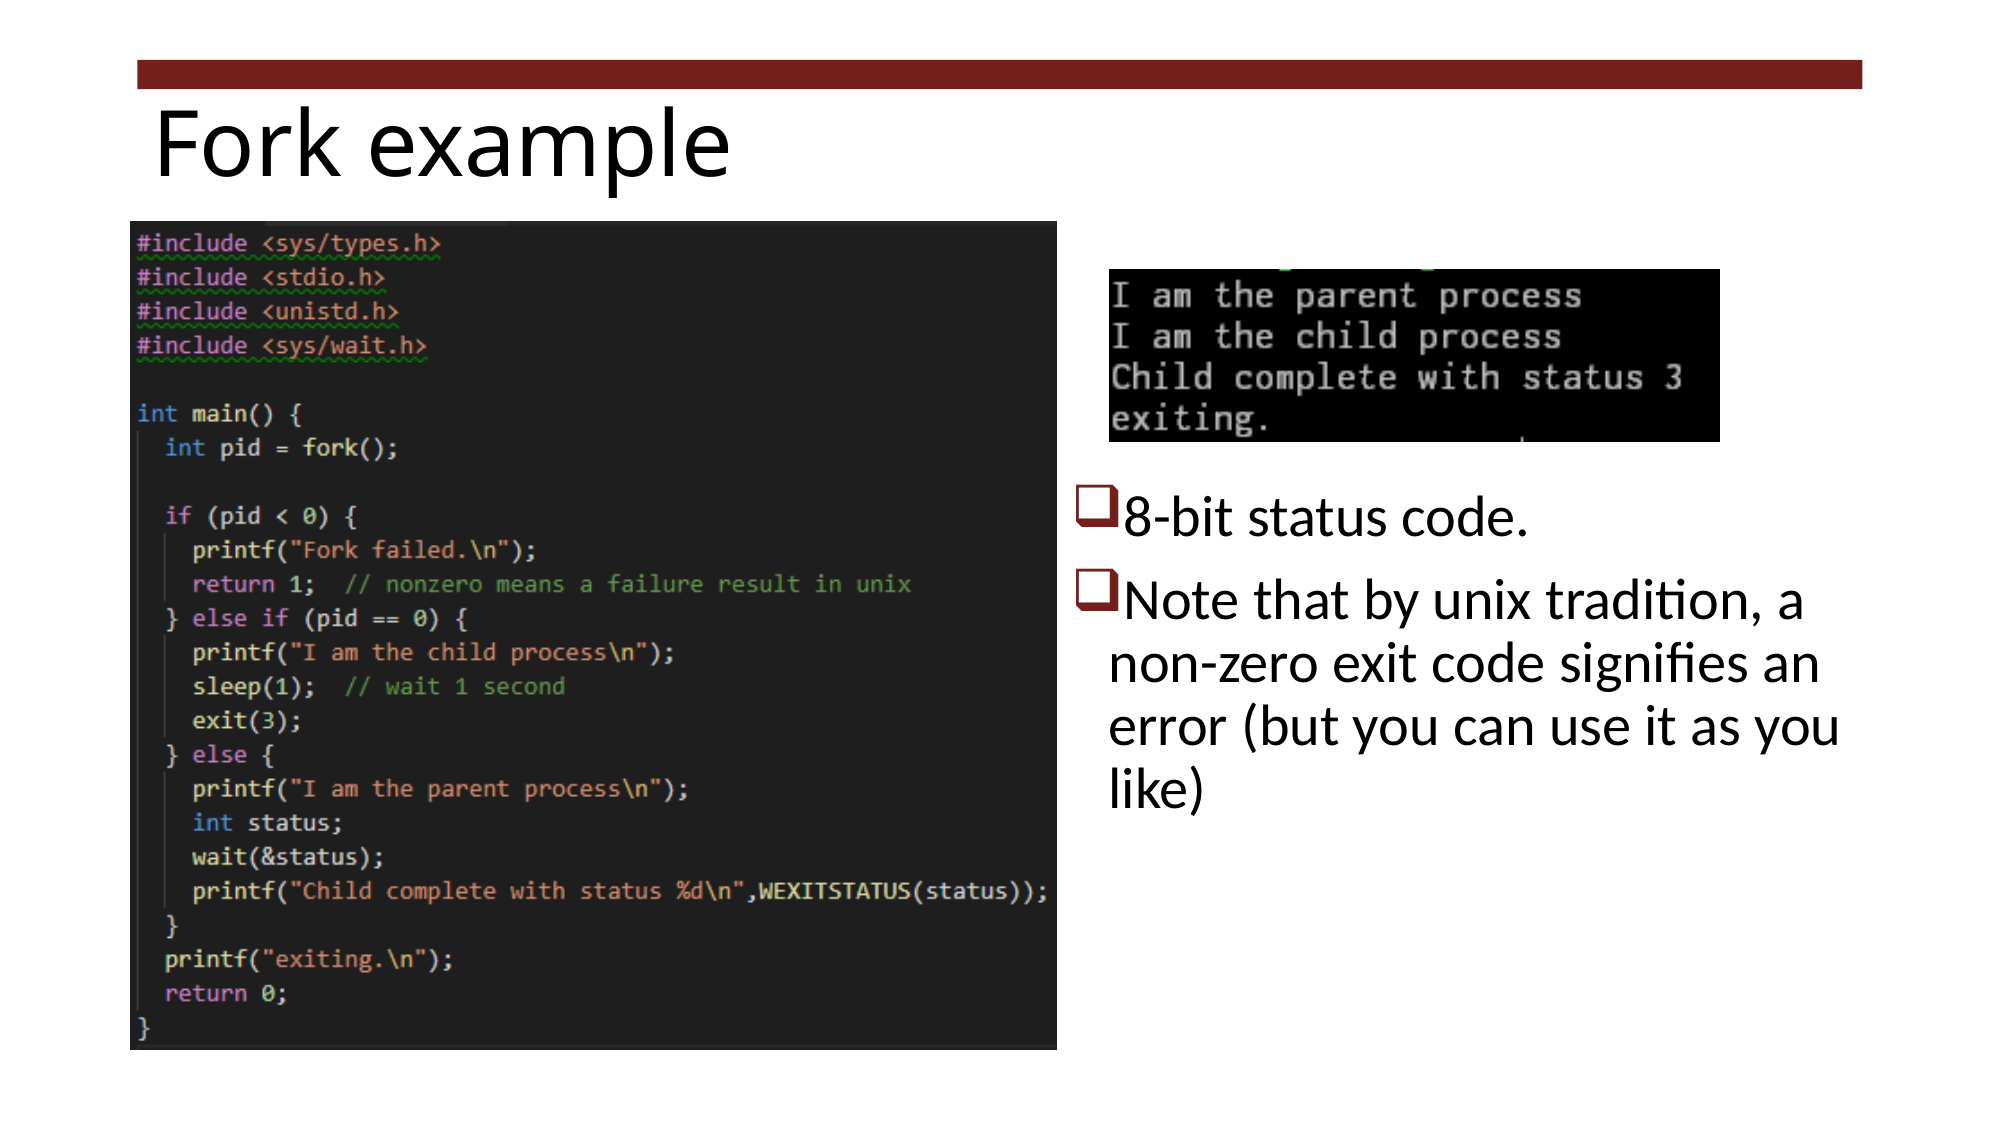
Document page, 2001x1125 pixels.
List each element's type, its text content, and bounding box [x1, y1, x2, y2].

title Fork example [137, 59, 1863, 233]
picture [1109, 269, 1720, 442]
list 8-bit status code. Note that by unix tradition, a non-zero exit code signifies an error (but you can use it as you like) [1056, 478, 1863, 1070]
picture [130, 221, 1057, 1050]
